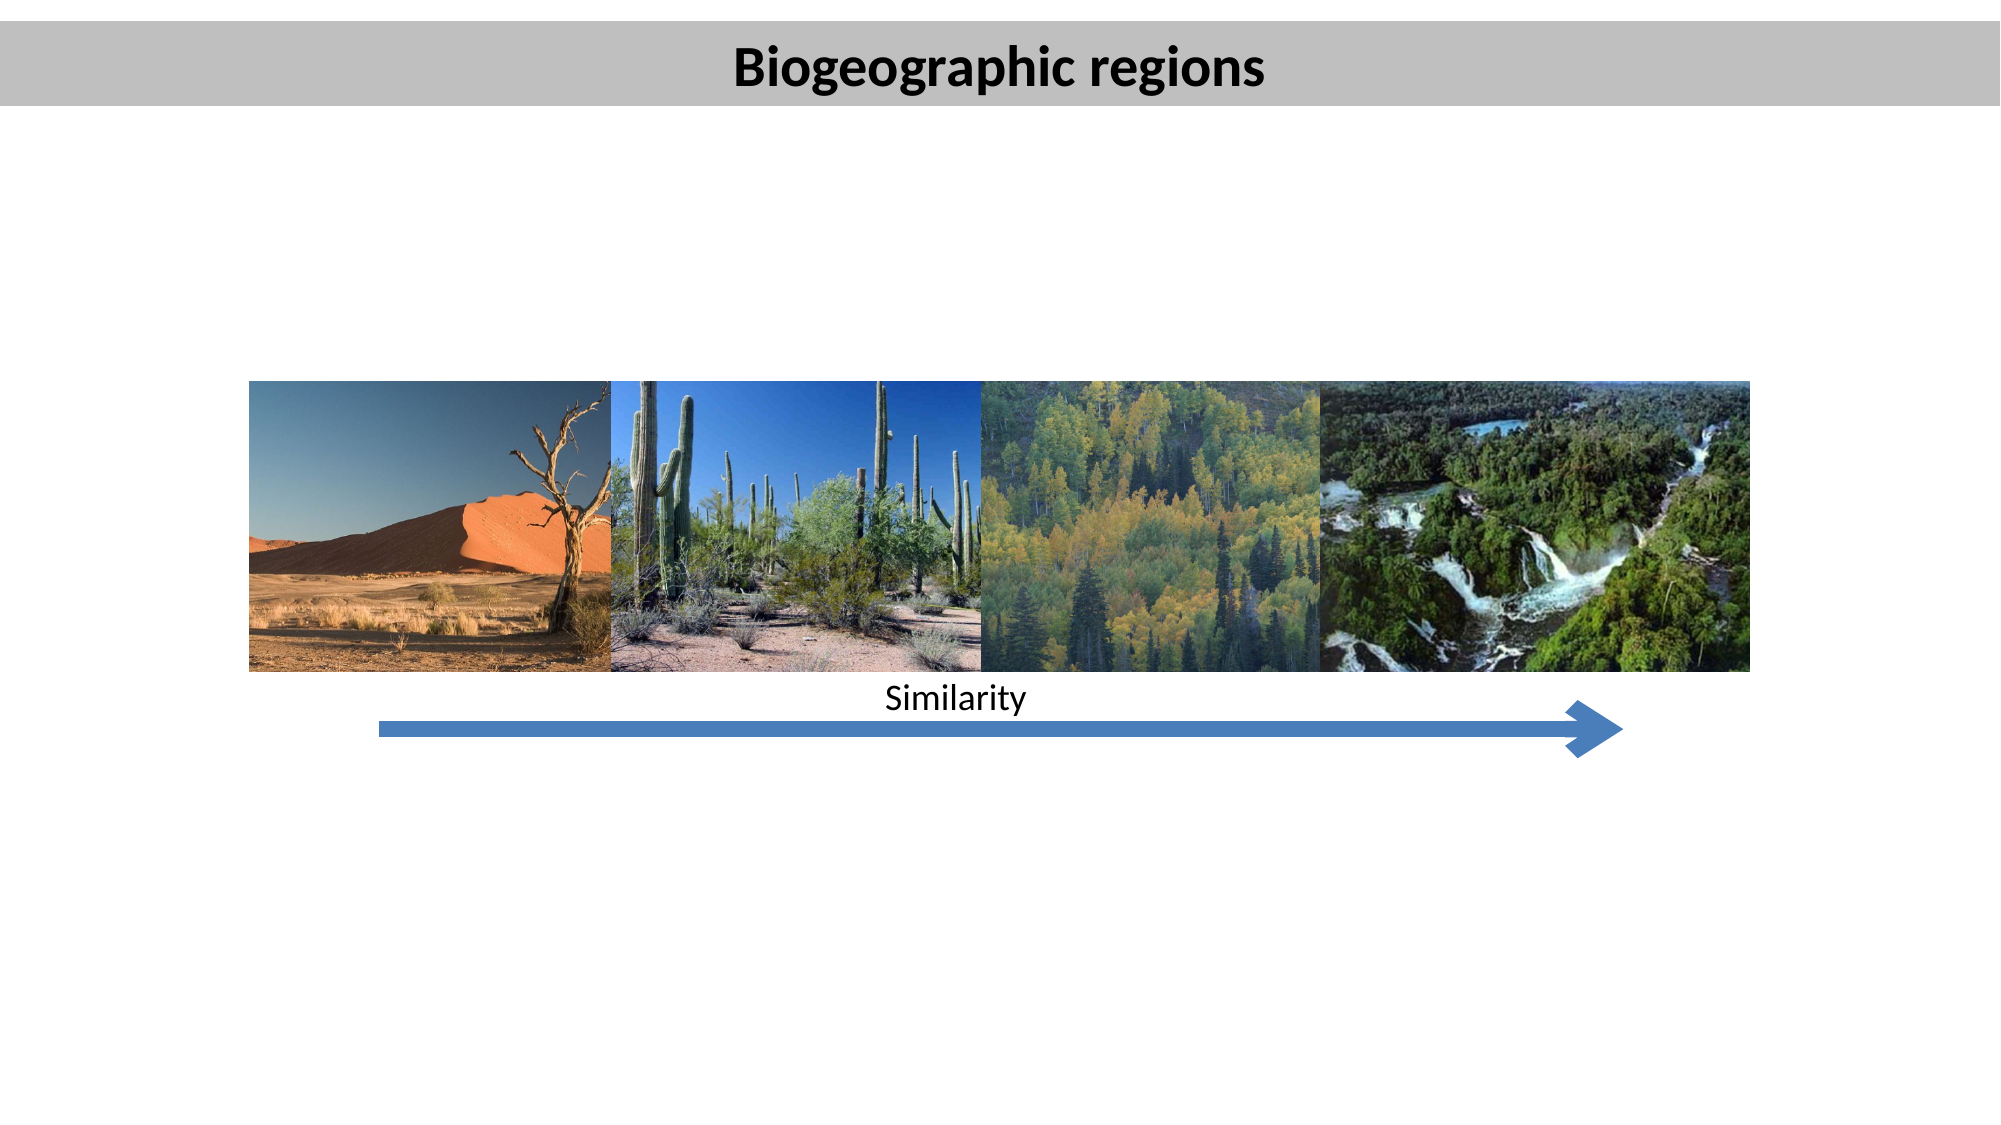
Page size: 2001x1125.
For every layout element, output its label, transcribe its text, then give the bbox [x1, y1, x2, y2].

text_box Similarity [870, 680, 1042, 726]
text_box Biogeographic regions [0, 21, 2000, 106]
picture [249, 381, 1751, 672]
